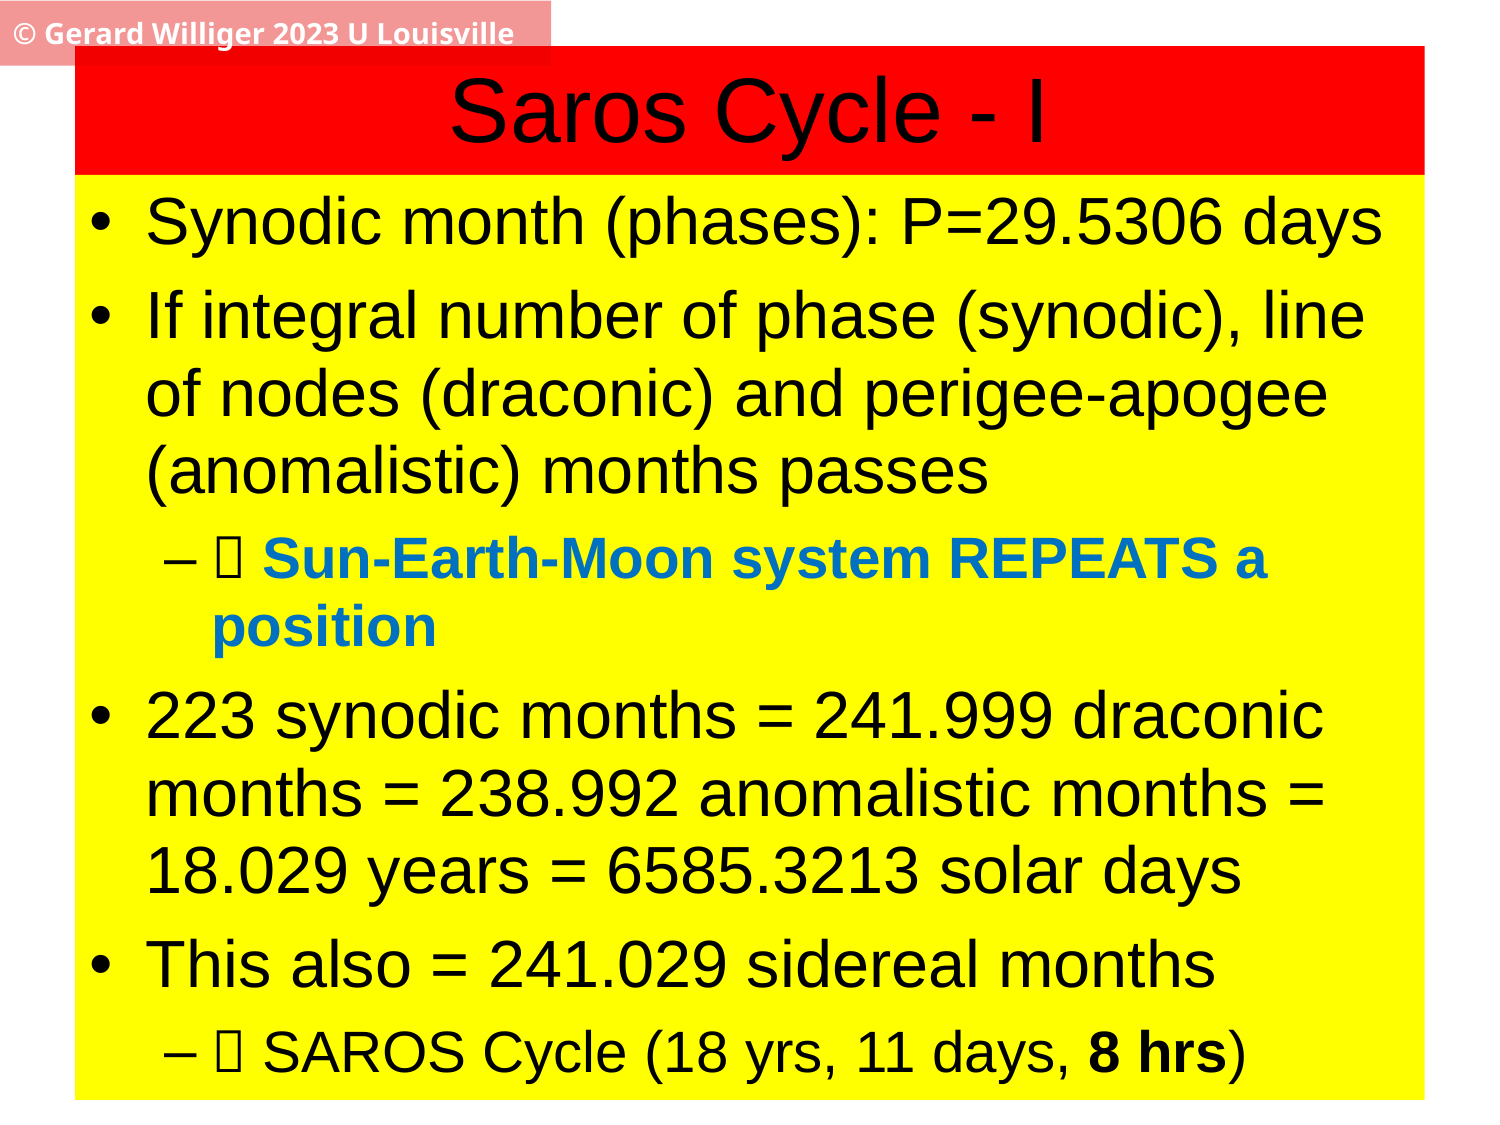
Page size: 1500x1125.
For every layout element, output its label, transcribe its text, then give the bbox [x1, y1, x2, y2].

text_box © Gerard Williger 2023 U Louisville [0, 0, 552, 66]
list Synodic month (phases): P=29.5306 days If integral number of phase (synodic), line of nodes (draconic) and perigee-apogee (anomalistic) months passes  Sun-Earth-Moon system REPEATS a position 223 synodic months = 241.999 draconic months = 238.992 anomalistic months = 18.029 years = 6585.3213 solar days This also = 241.029 sidereal months  SAROS Cycle (18 yrs, 11 days, 8 hrs) [75, 174, 1425, 1100]
title Saros Cycle - I [75, 46, 1425, 174]
